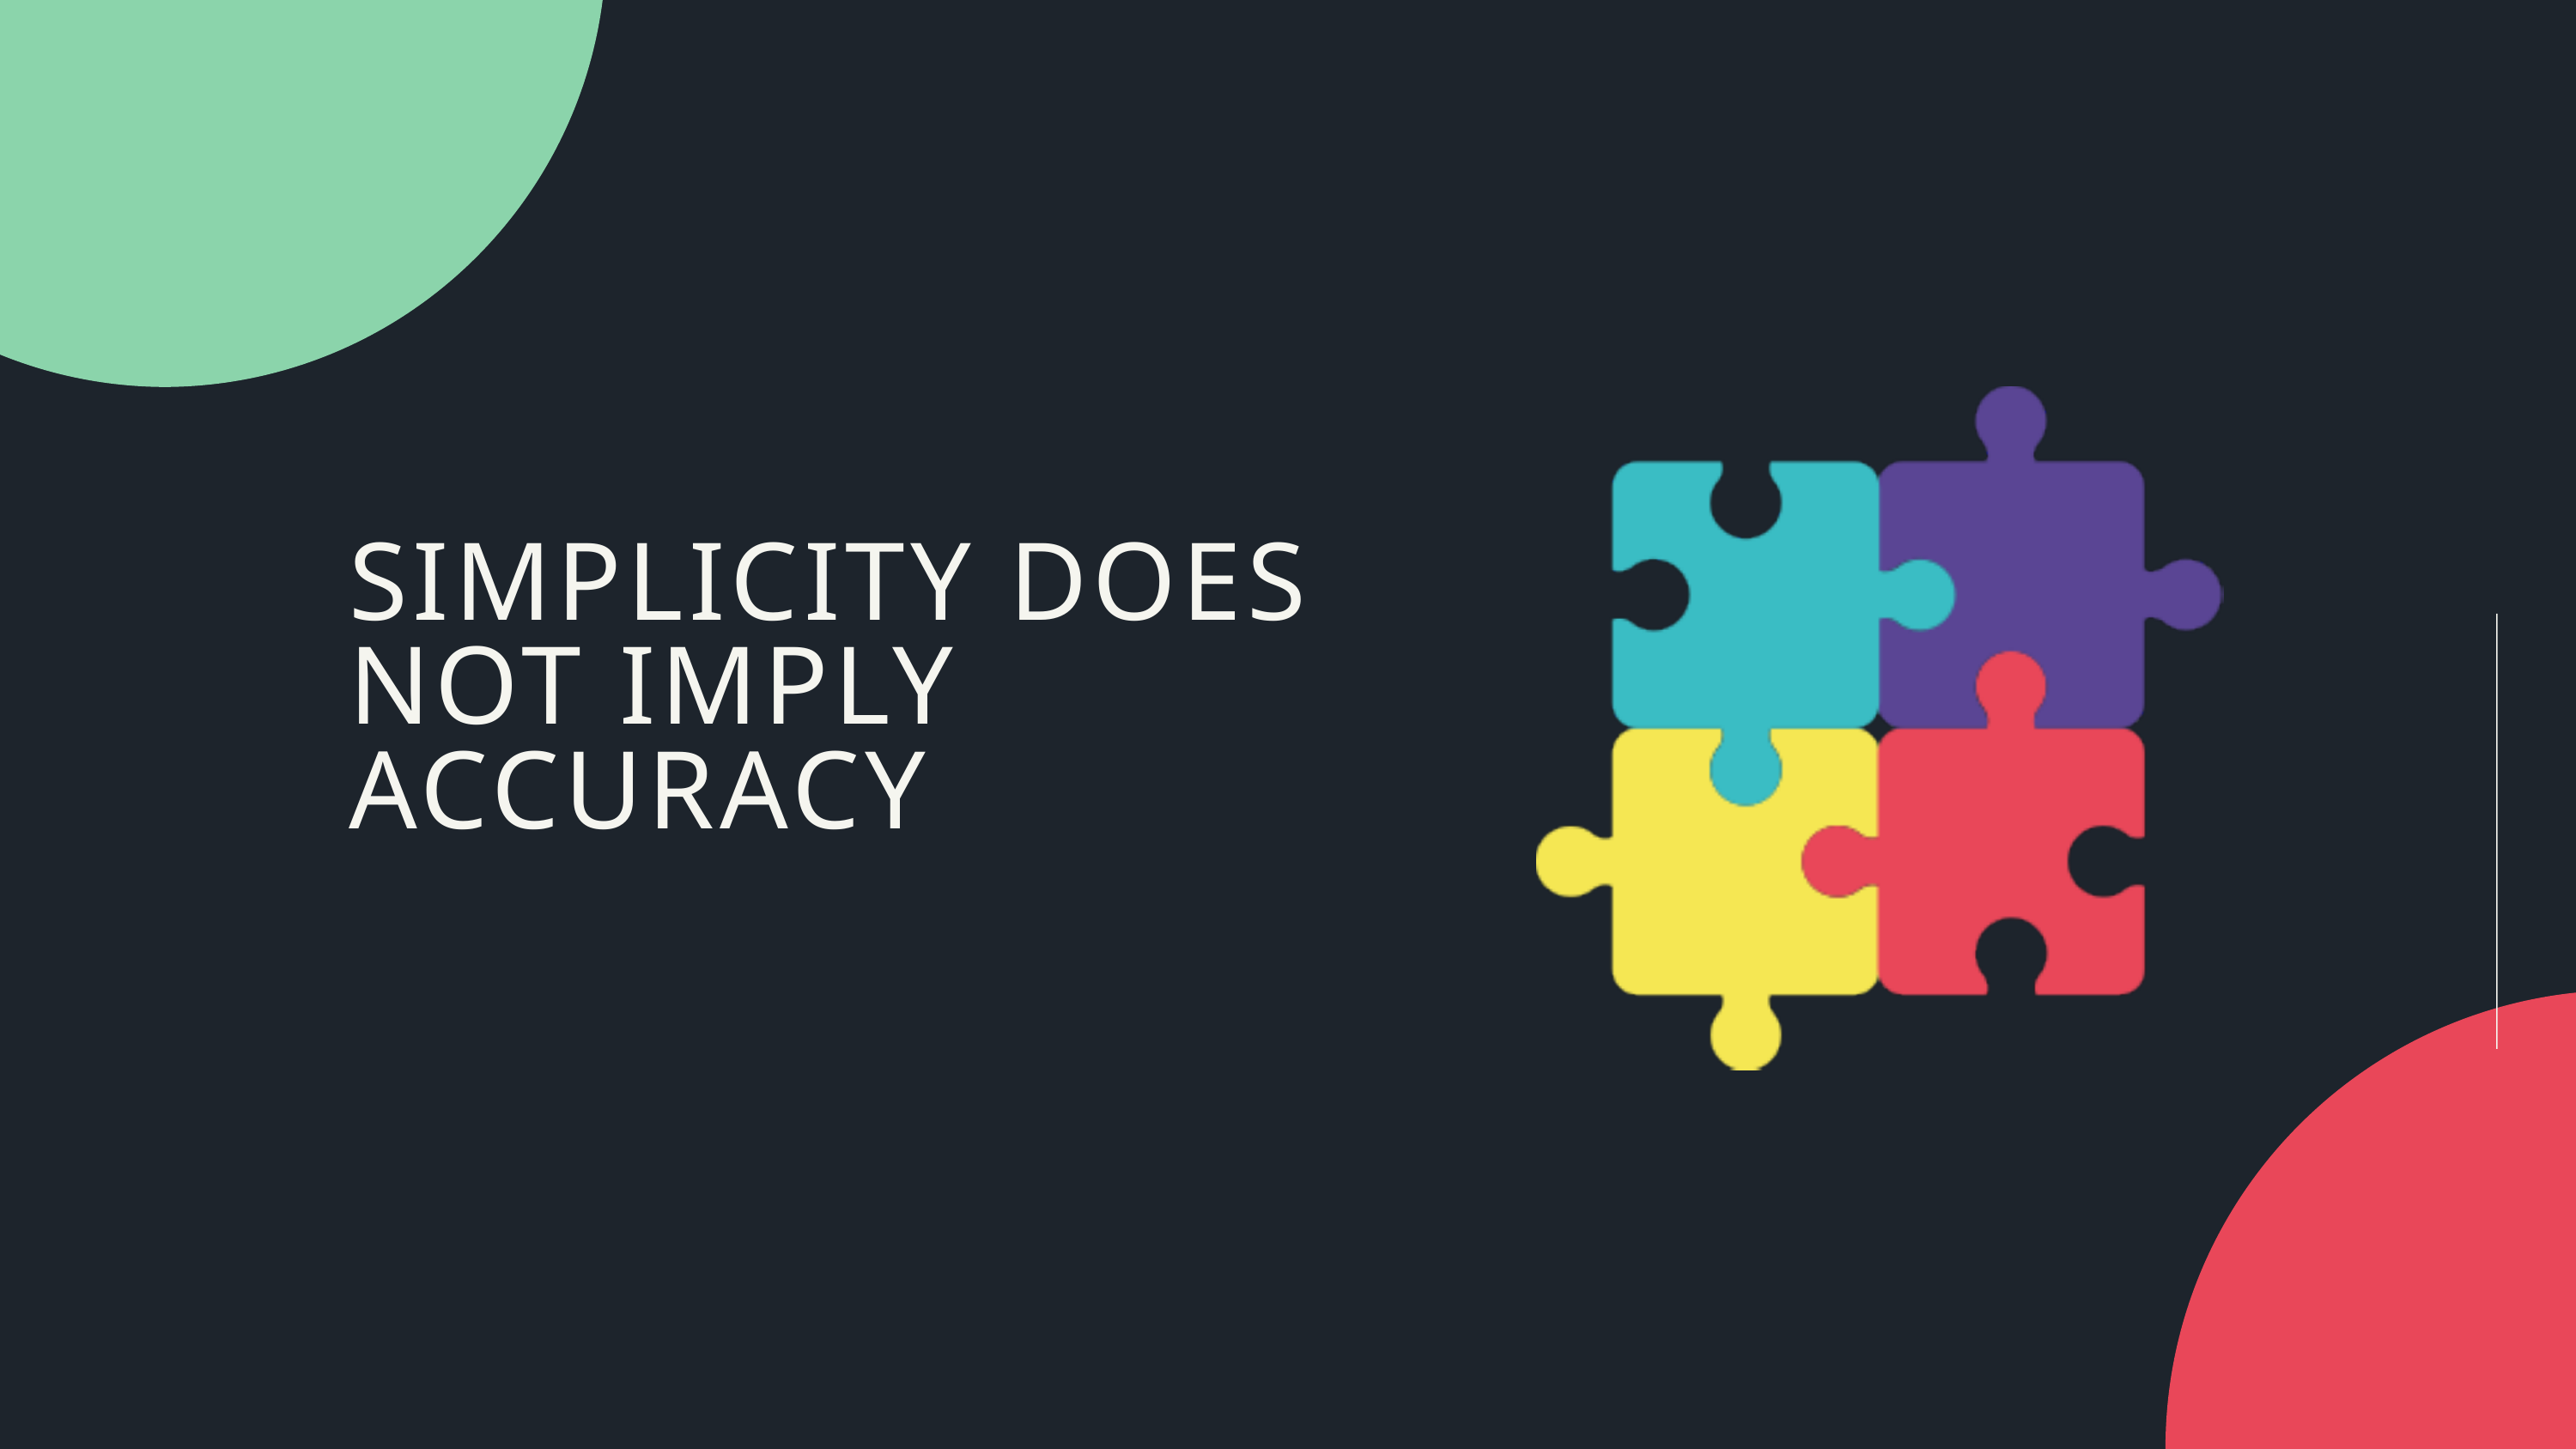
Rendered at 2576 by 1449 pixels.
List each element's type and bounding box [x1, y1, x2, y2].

text_box [2163, 990, 2576, 1449]
text_box [0, 0, 609, 388]
picture [1536, 386, 2224, 1070]
text_box [348, 524, 1478, 942]
